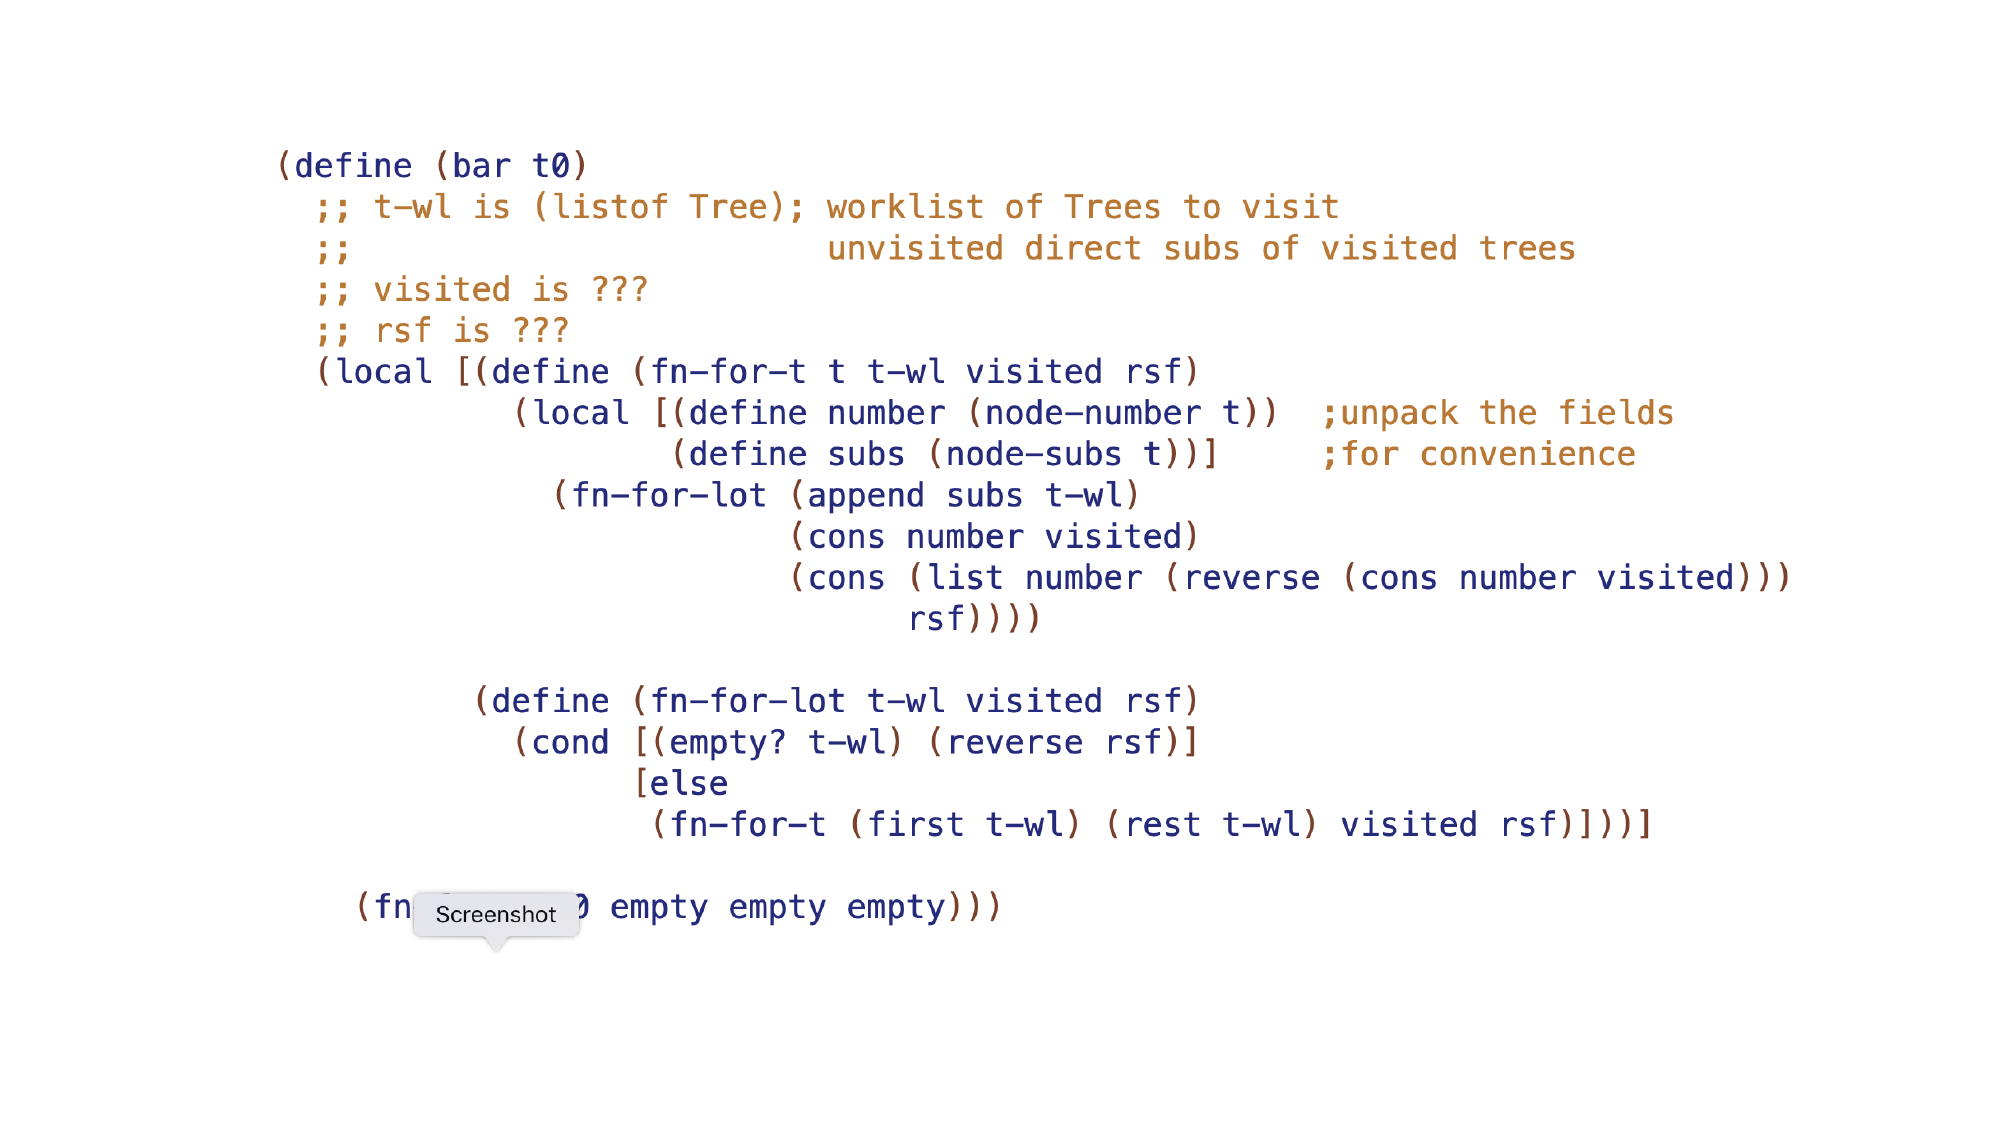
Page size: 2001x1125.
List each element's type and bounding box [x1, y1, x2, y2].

picture [273, 134, 1815, 954]
